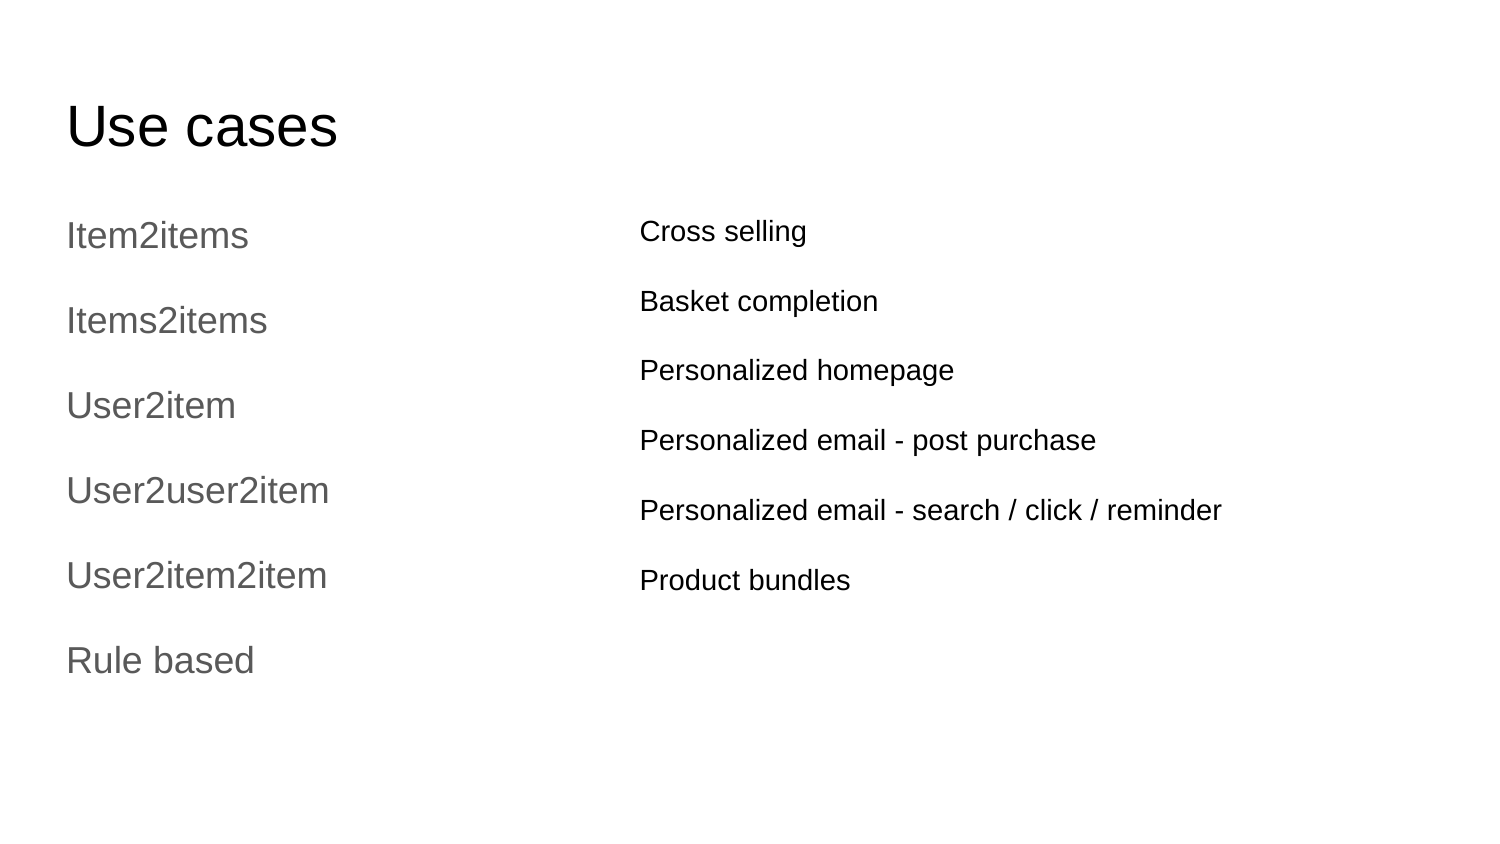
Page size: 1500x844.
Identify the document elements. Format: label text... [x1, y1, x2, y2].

title Use cases [51, 72, 1449, 167]
list Item2items Items2items User2item User2user2item User2item2item Rule based [51, 189, 680, 720]
text_box Cross selling Basket completion Personalized homepage Personalized email - post purchase Personalized email - search / click / reminder Product bundles [624, 196, 1453, 756]
